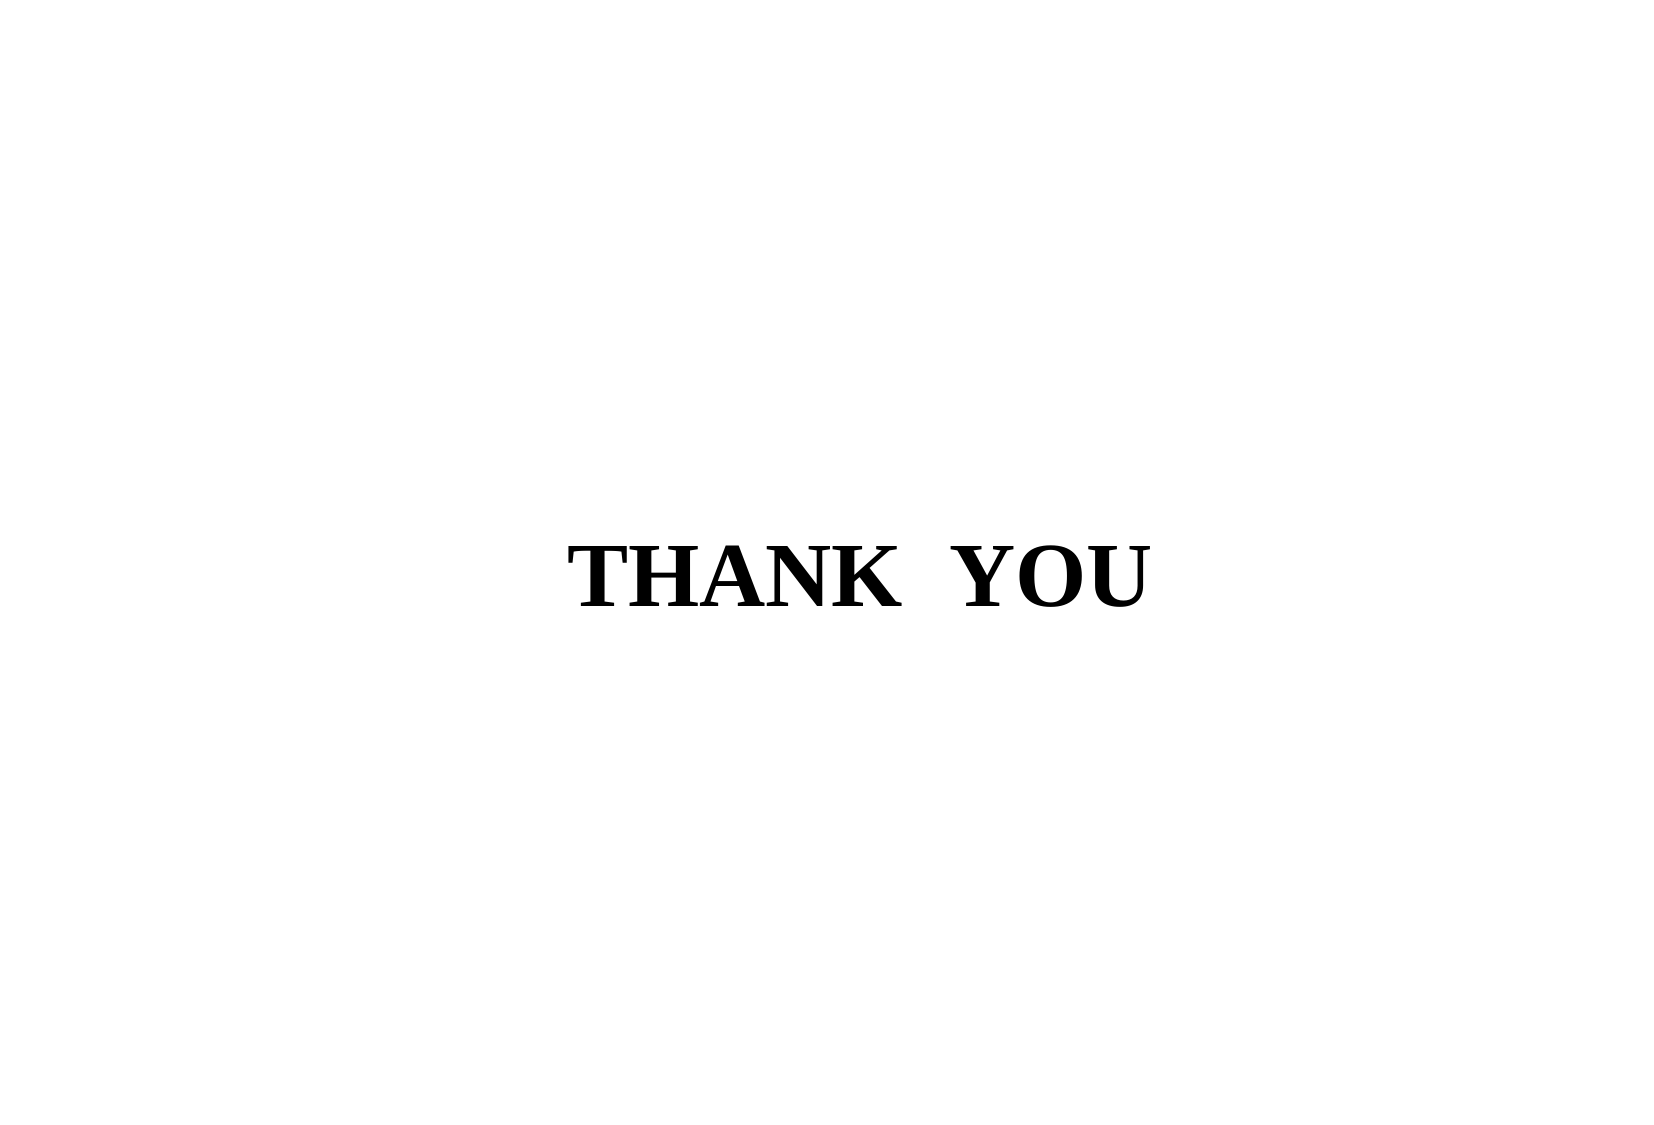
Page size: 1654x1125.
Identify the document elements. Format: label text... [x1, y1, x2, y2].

title THANK YOU [489, 474, 1229, 664]
